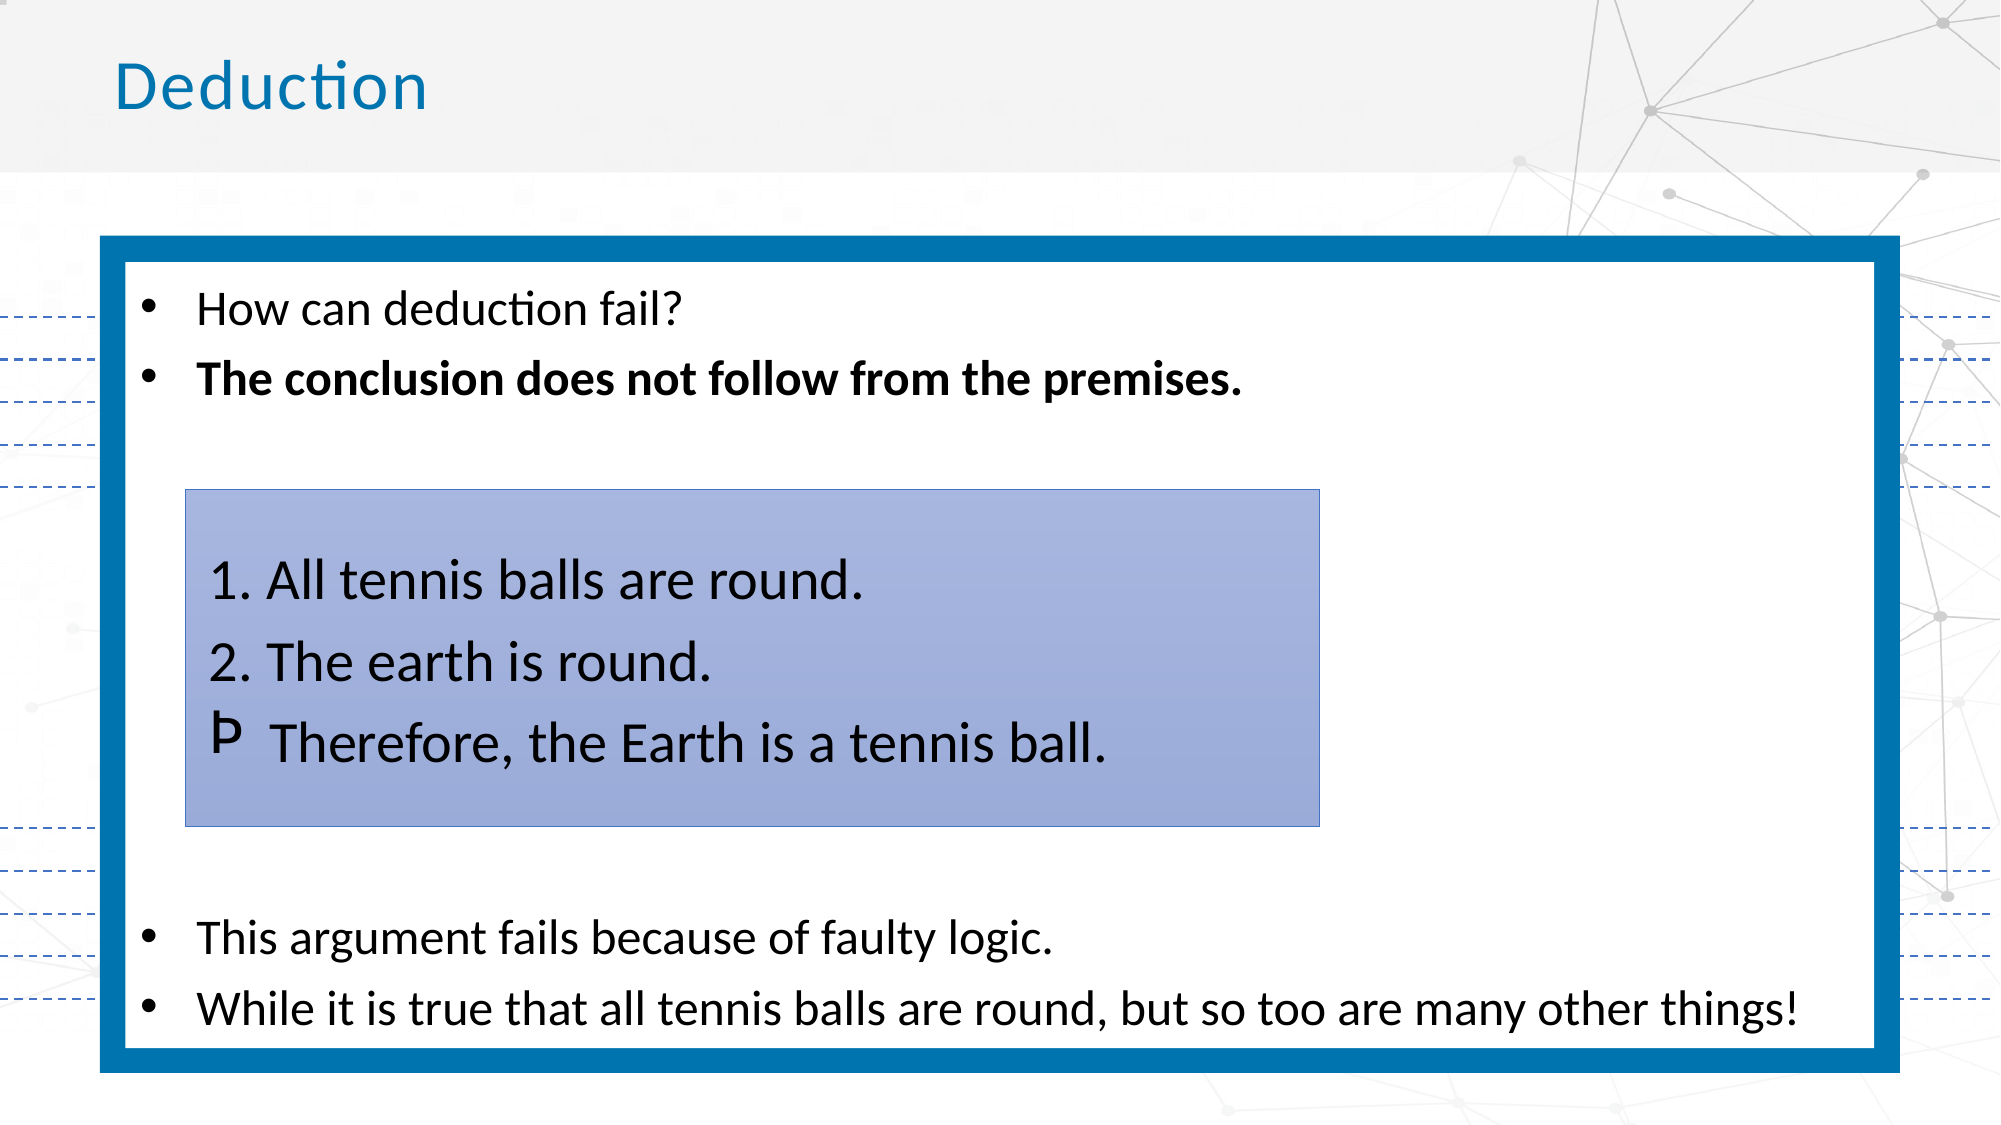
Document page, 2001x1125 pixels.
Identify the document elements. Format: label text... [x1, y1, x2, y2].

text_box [0, 235, 1995, 1074]
title Deduction [99, 0, 1900, 173]
